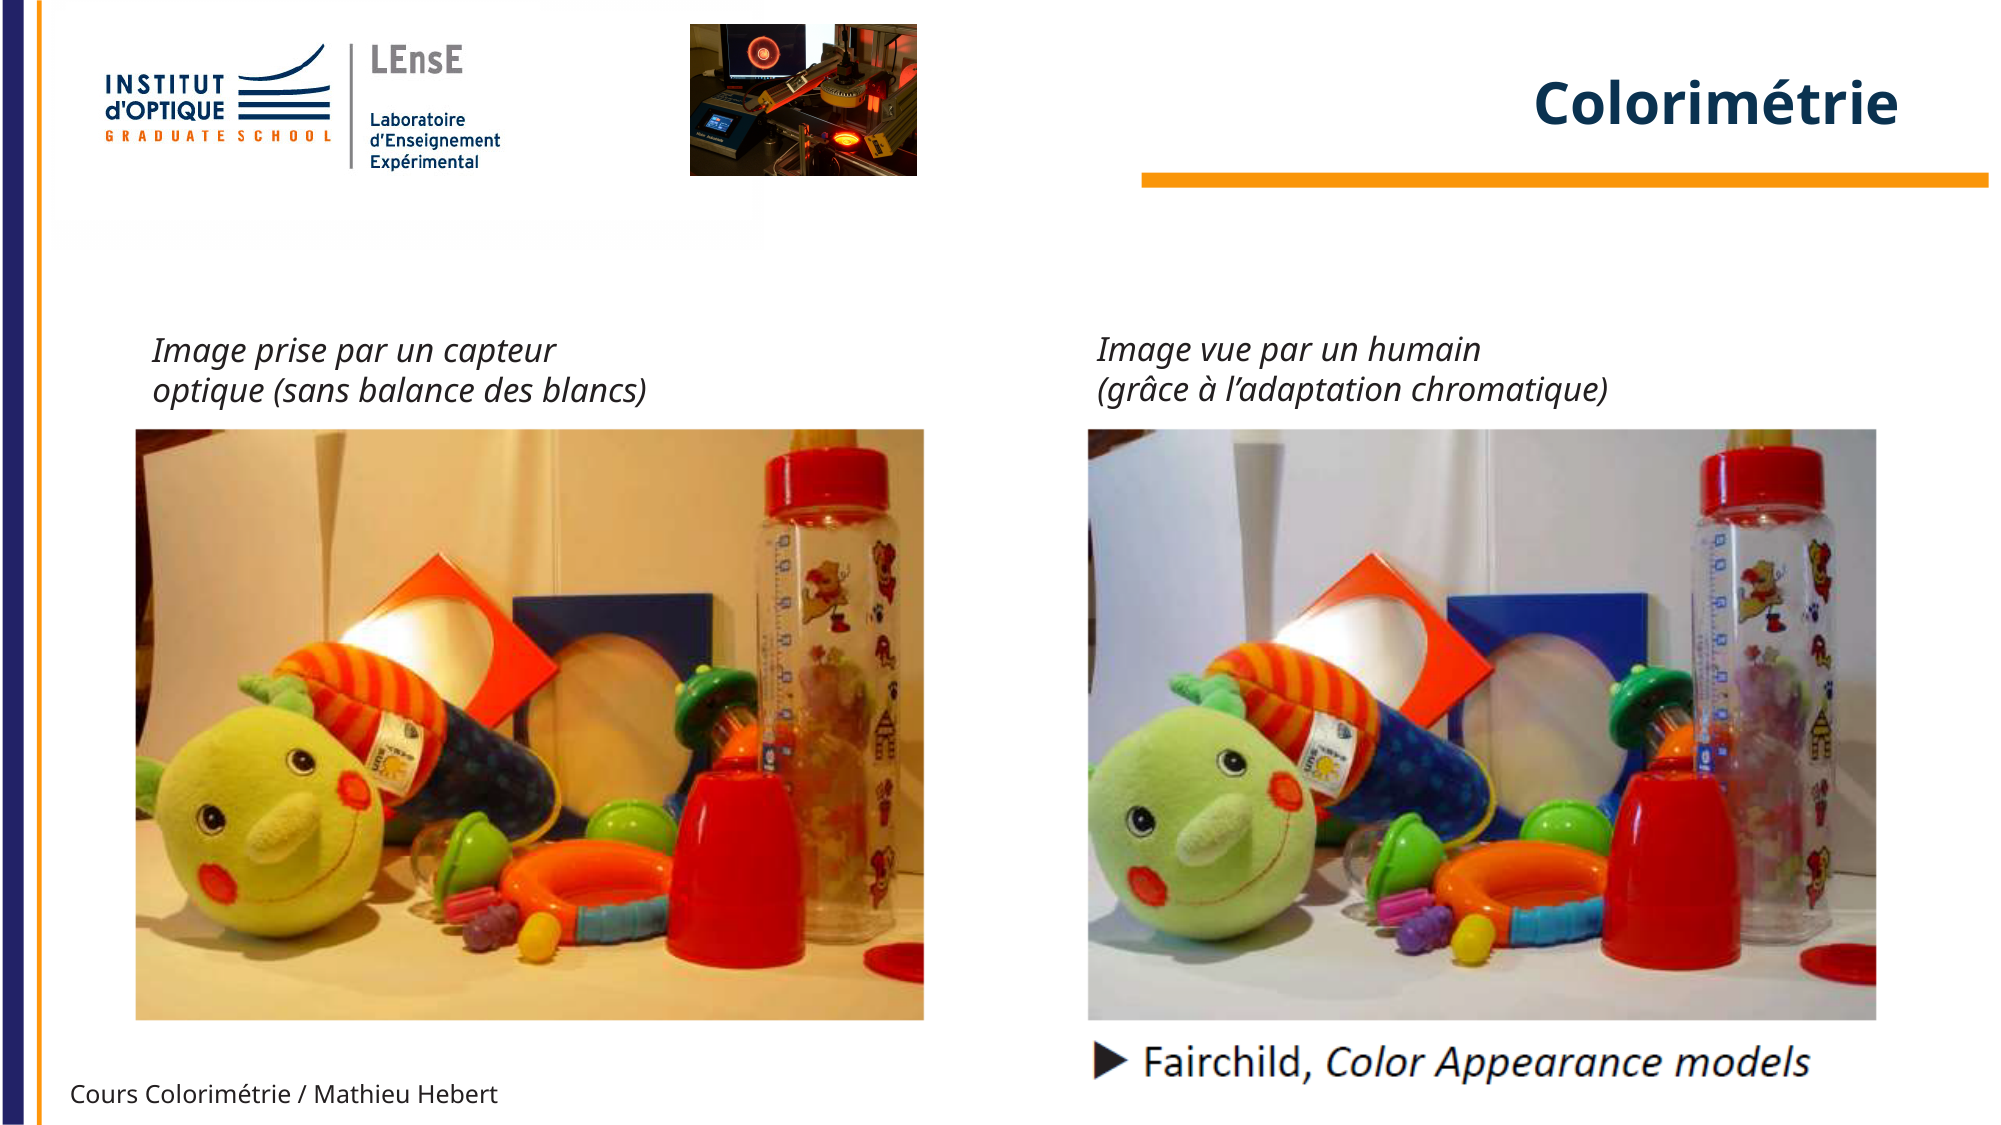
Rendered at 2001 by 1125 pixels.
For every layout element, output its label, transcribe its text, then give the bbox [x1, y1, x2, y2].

picture [51, 0, 917, 250]
text_box Image vue par un humain (grâce à l’adaptation chromatique) [1082, 320, 2000, 416]
text_box [1141, 172, 1989, 188]
text_box [55, 11, 752, 220]
text_box -1 [109, 1071, 1056, 1106]
picture [111, 417, 1889, 1095]
title Colorimétrie [922, 45, 1916, 158]
text_box Cours Colorimétrie / Mathieu Hebert [54, 1071, 1056, 1116]
text_box Image prise par un capteur optique (sans balance des blancs) [137, 321, 693, 414]
